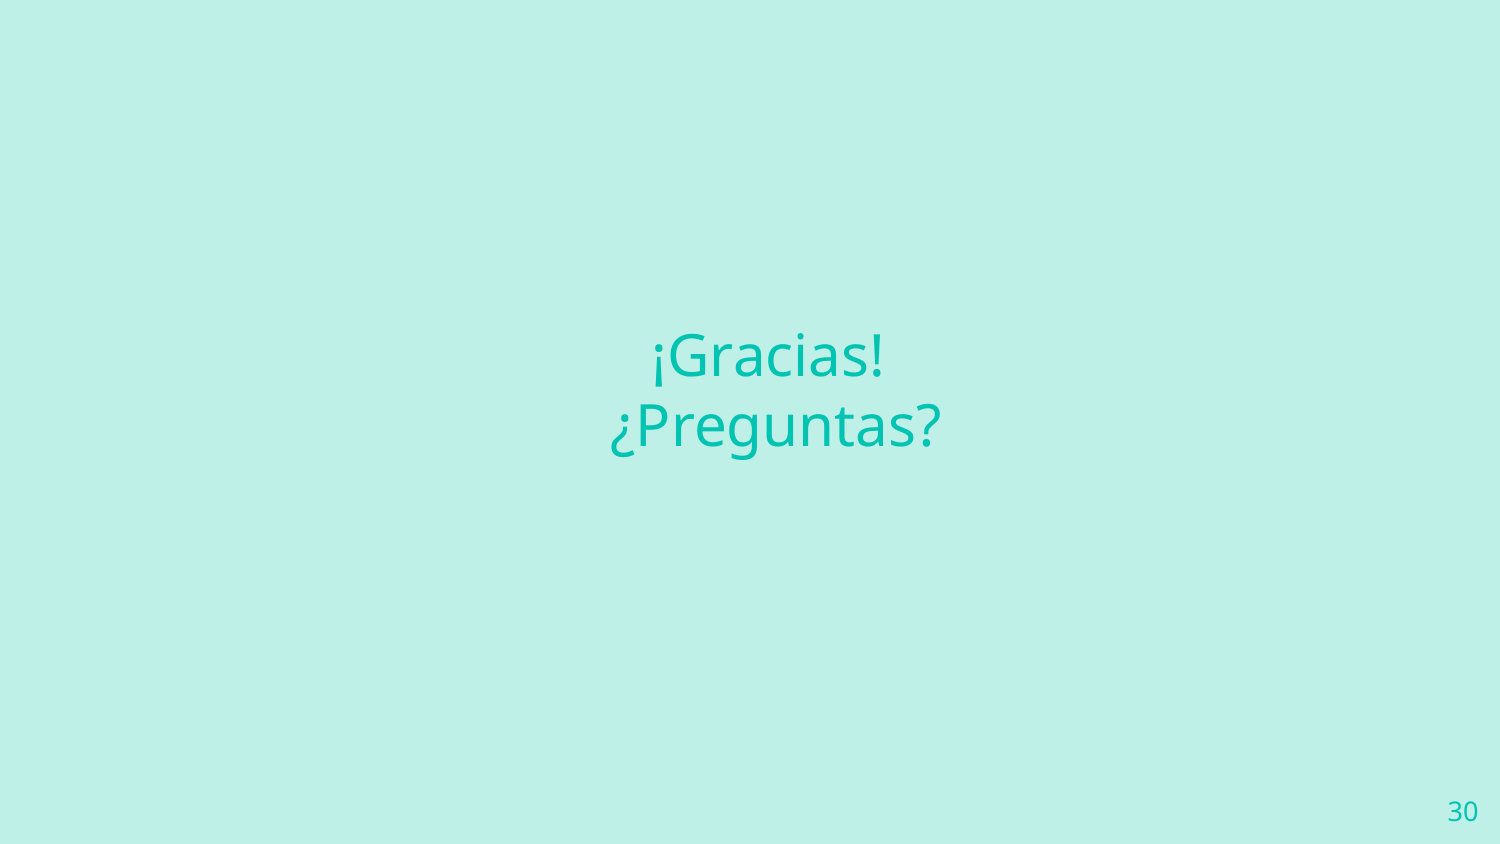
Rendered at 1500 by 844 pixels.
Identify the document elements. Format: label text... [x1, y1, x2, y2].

slide_number ‹#› [1403, 779, 1494, 844]
title ¡Gracias! ¿Preguntas? [427, 303, 1125, 493]
